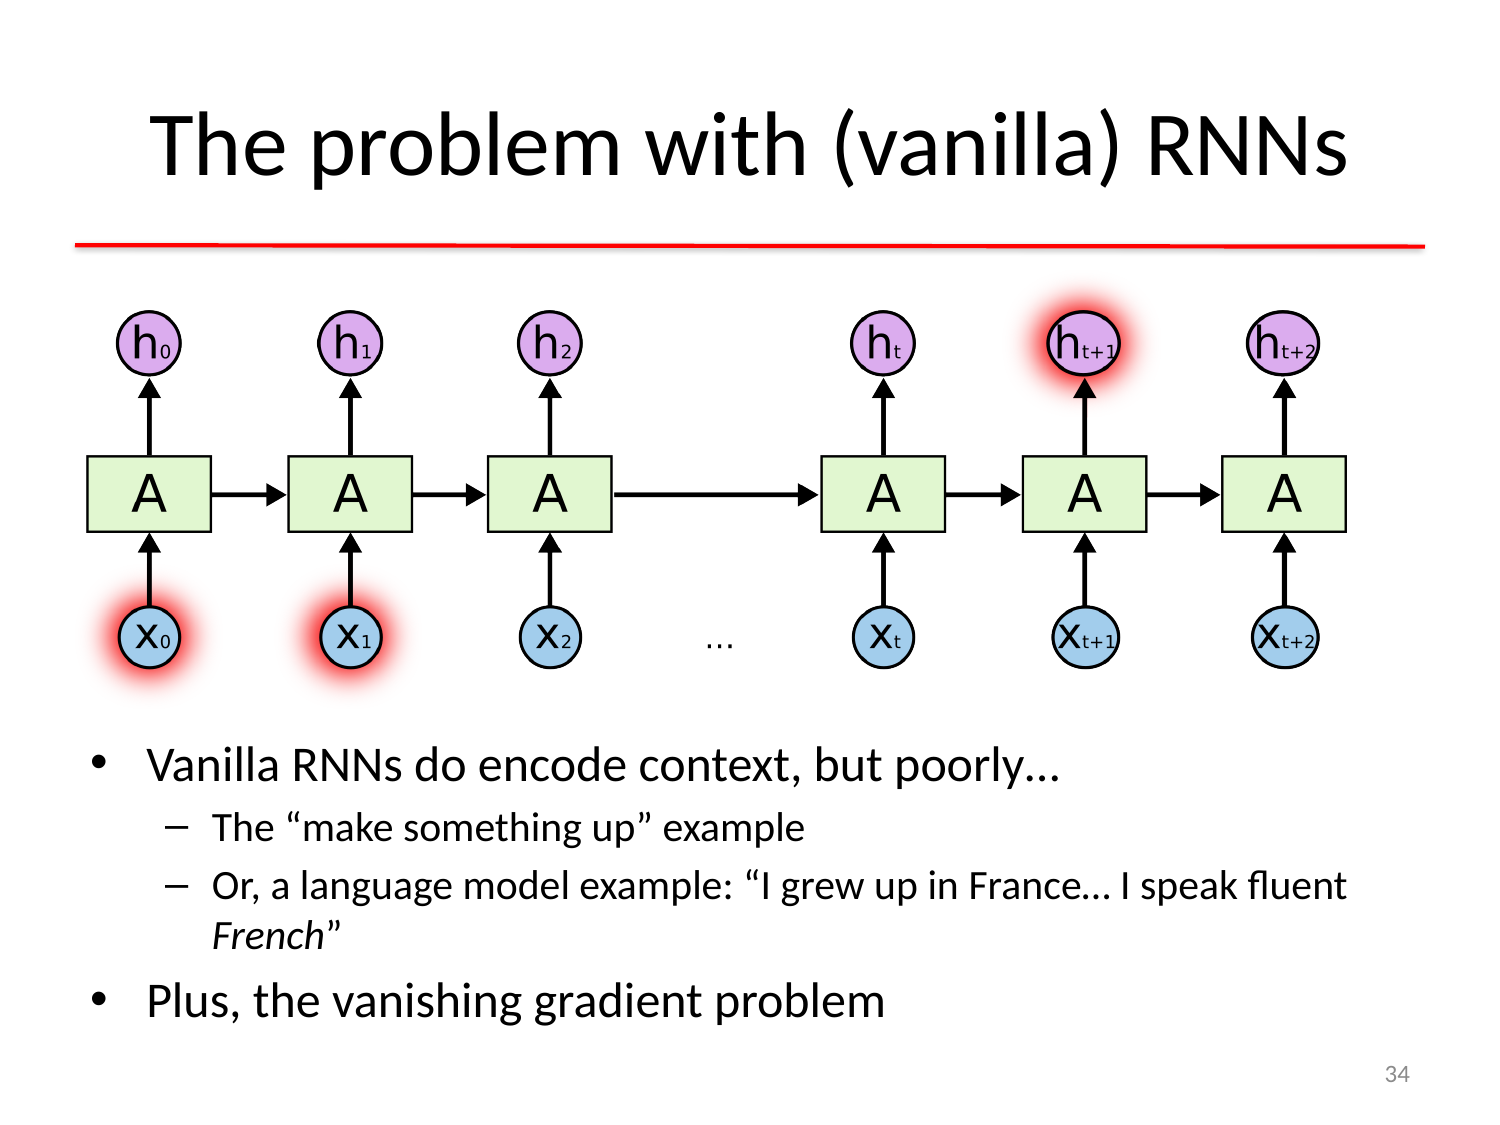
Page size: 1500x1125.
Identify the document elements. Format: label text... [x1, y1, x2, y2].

list Vanilla RNNs do encode context, but poorly… The “make something up” example Or, a language model example: “I grew up in France… I speak fluent French” Plus, the vanishing gradient problem [75, 723, 1425, 1086]
title The problem with (vanilla) RNNs [75, 45, 1425, 233]
slide_number 34 [1074, 1042, 1425, 1103]
picture [74, 269, 1347, 709]
